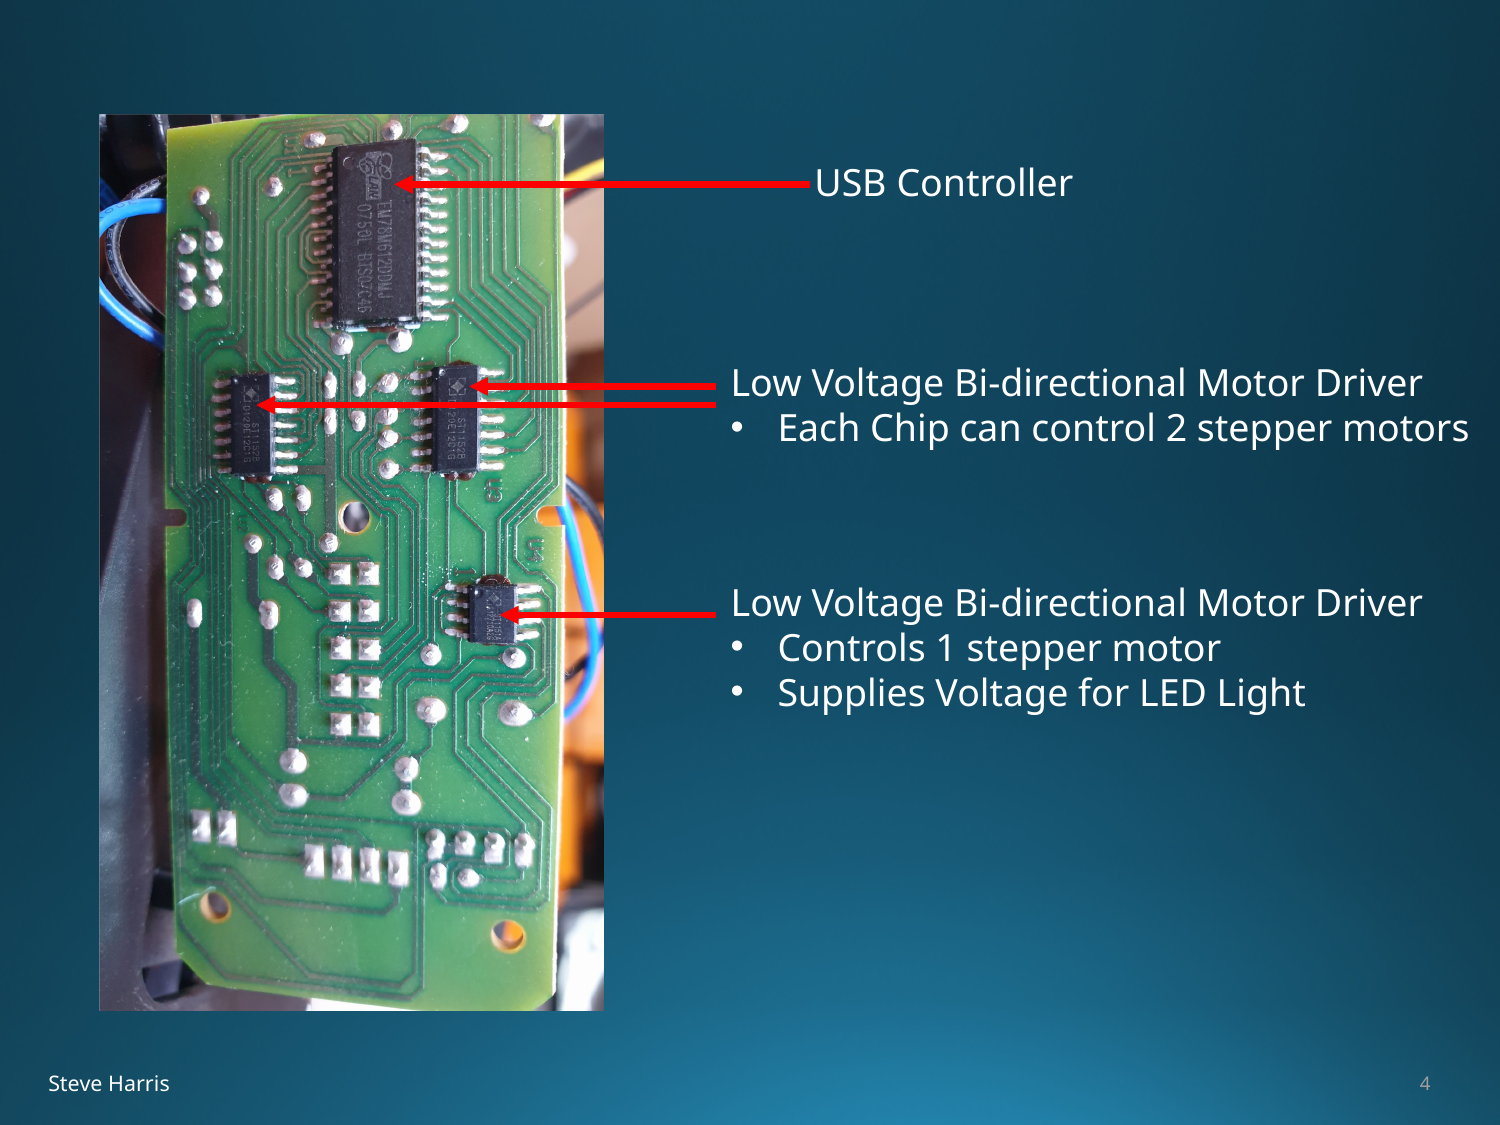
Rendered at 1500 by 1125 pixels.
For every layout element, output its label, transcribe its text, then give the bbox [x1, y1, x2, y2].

text_box Low Voltage Bi-directional Motor Driver Each Chip can control 2 stepper motors [800, 351, 1500, 457]
picture [0, 0, 1500, 1125]
slide_number 4 [1108, 1054, 1446, 1115]
list Steve Harris [33, 1065, 280, 1104]
text_box USB Controller [799, 151, 1124, 212]
text_box Low Voltage Bi-directional Motor Driver Controls 1 stepper motor Supplies Voltage for LED Light [800, 571, 1462, 721]
